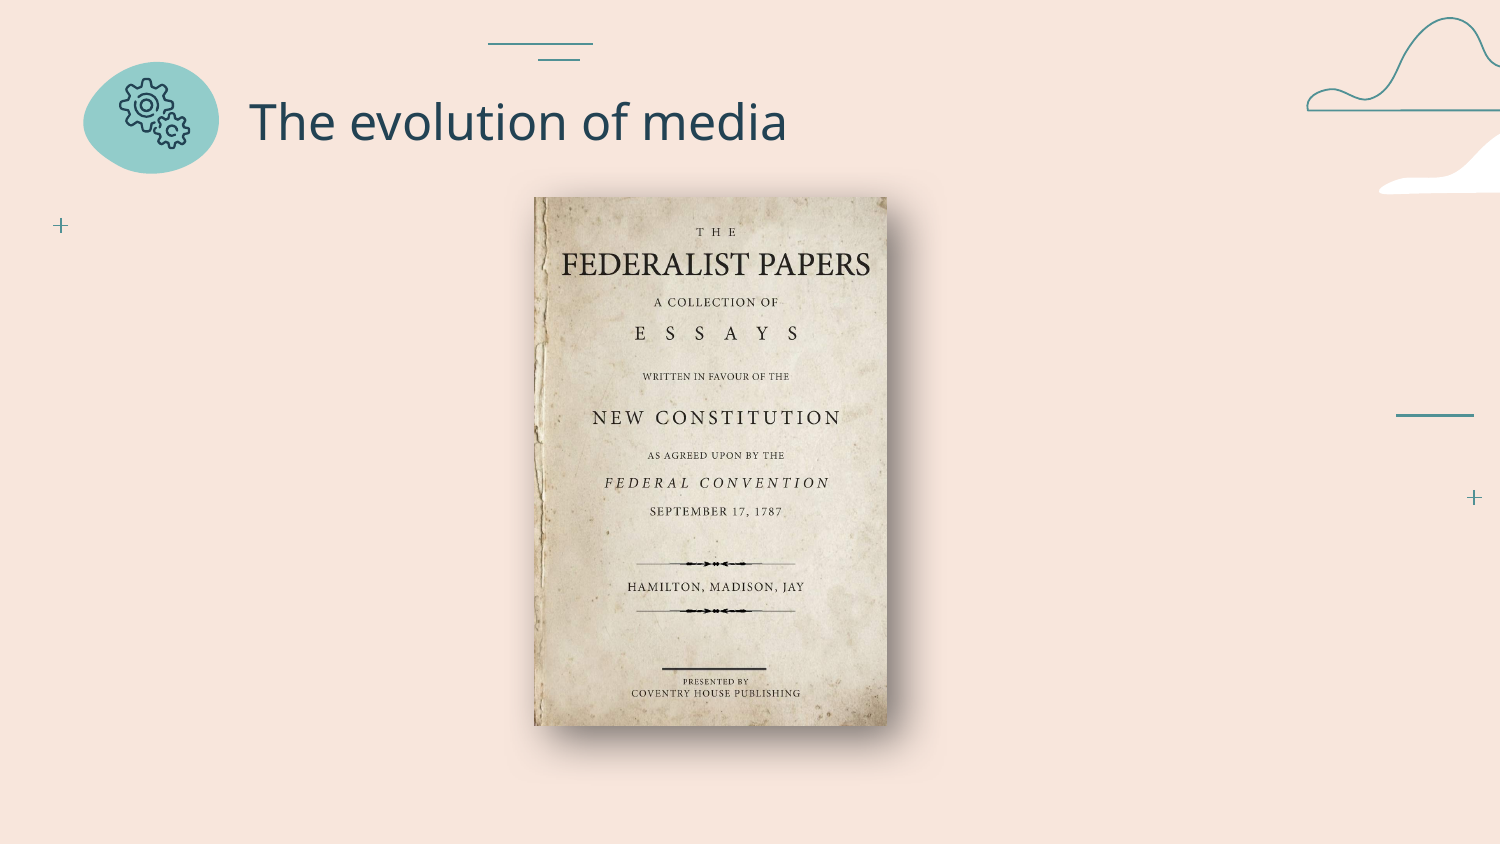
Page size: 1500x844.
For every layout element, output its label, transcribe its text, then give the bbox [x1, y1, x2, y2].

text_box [82, 61, 227, 175]
title The evolution of media [234, 86, 1226, 150]
picture [534, 197, 888, 727]
